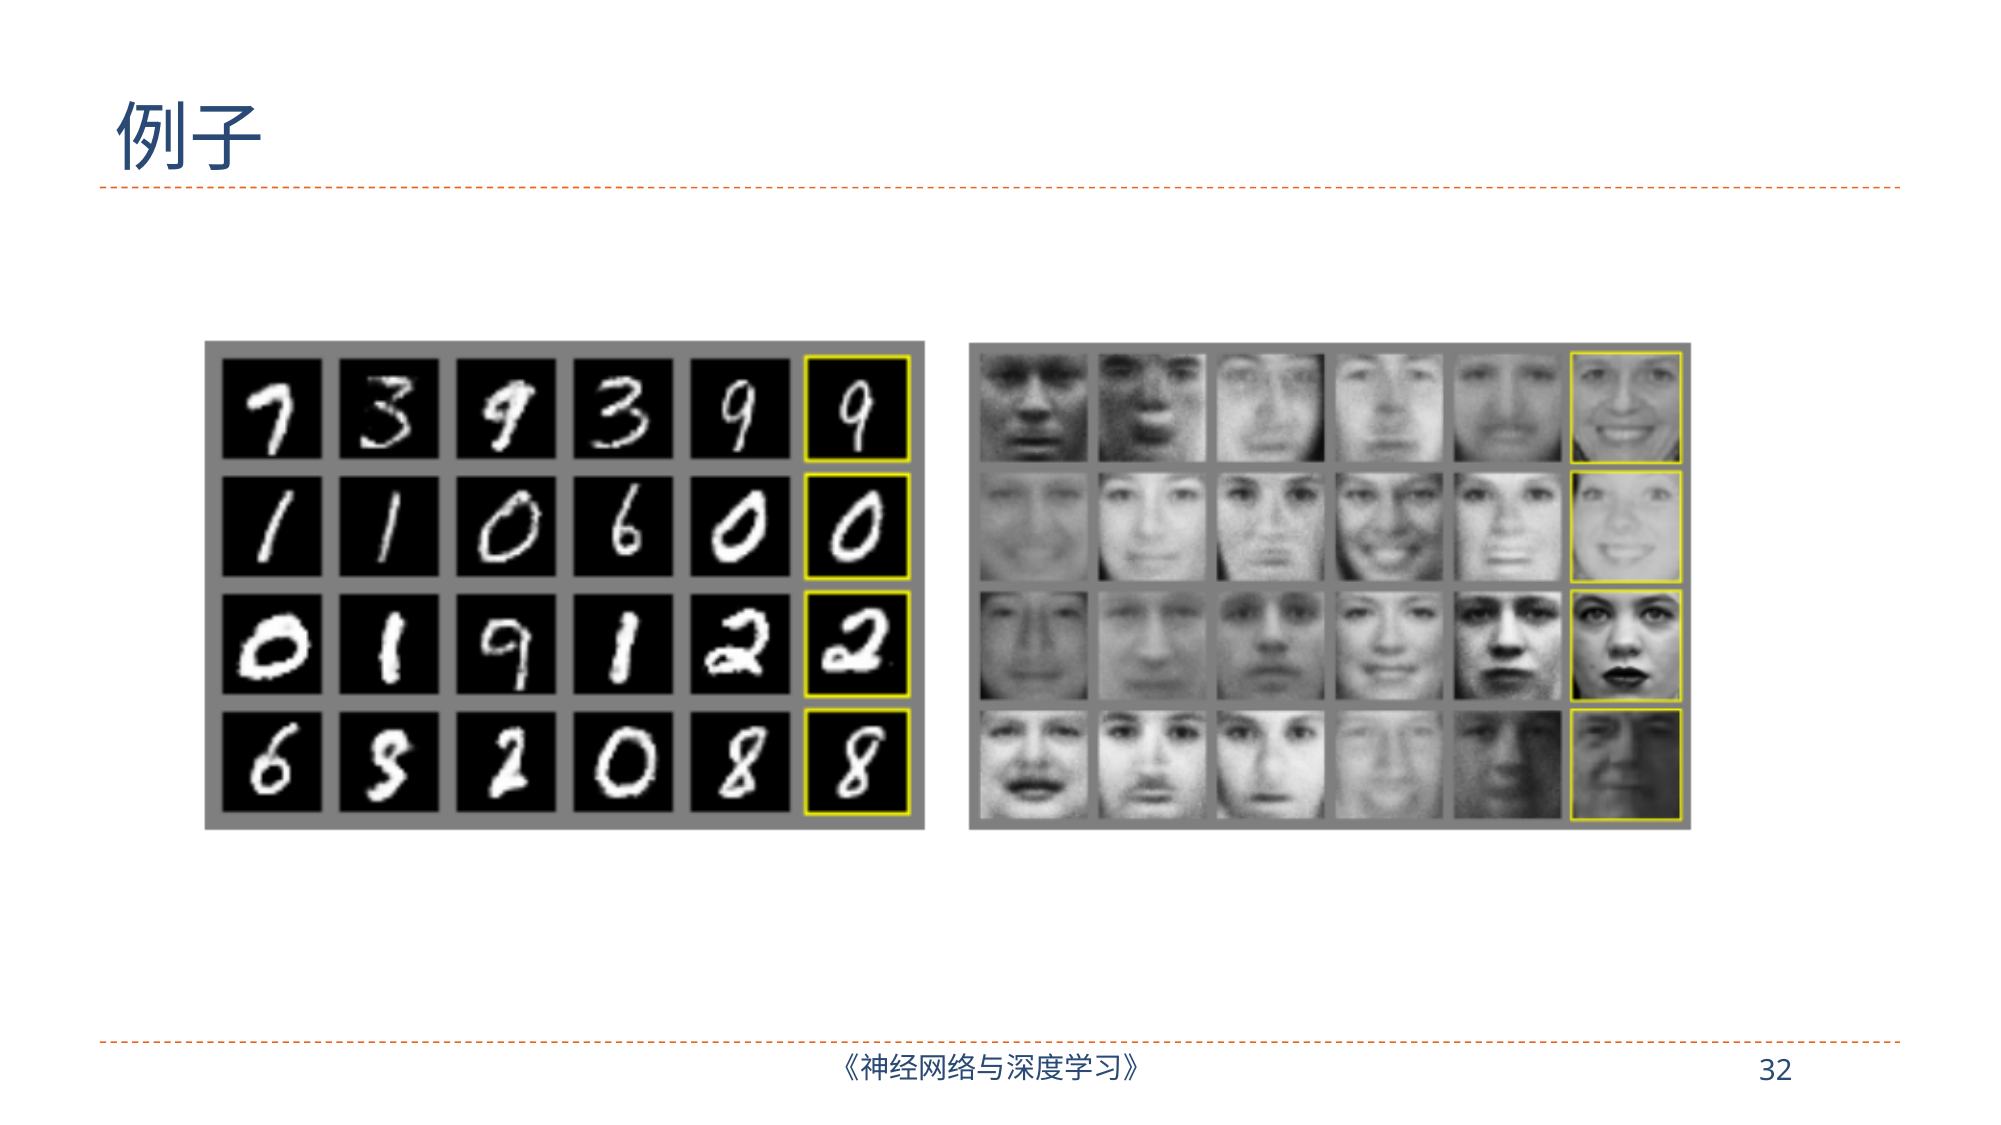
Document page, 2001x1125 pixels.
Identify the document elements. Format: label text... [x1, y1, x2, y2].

title 例子 [99, 24, 1900, 188]
picture [186, 324, 1703, 838]
